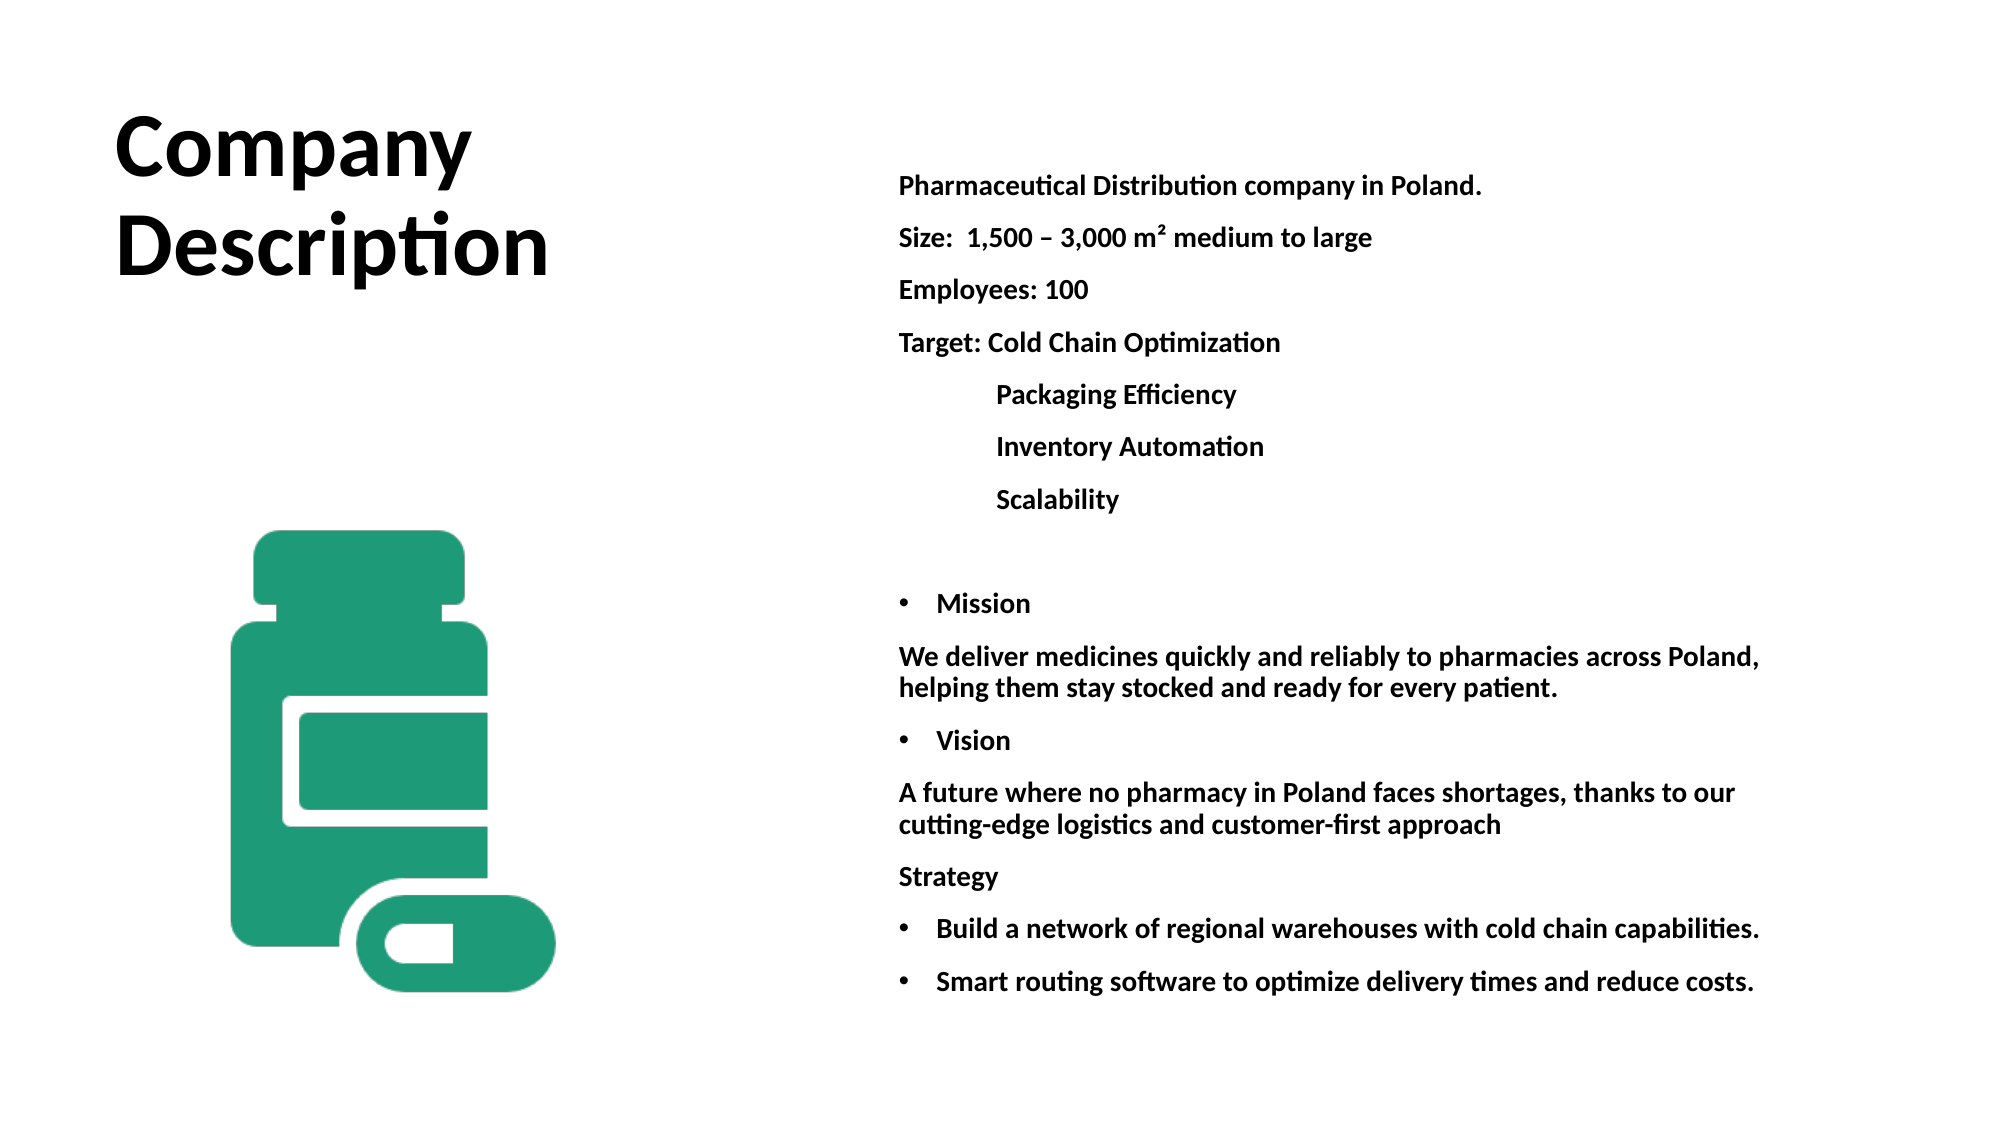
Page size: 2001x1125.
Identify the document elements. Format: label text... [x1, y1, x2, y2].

list Pharmaceutical Distribution company in Poland. Size: 1,500 – 3,000 m² medium to large Employees: 100 Target: Cold Chain Optimization Packaging Efficiency Inventory Automation Scalability Mission We deliver medicines quickly and reliably to pharmacies across Poland, helping them stay stocked and ready for every patient. Vision A future where no pharmacy in Poland faces shortages, thanks to our cutting-edge logistics and customer-first approach Strategy Build a network of regional warehouses with cold chain capabilities. Smart routing software to optimize delivery times and reduce costs. [883, 162, 1794, 1108]
picture [119, 488, 667, 1035]
title Company Description [100, 90, 885, 430]
